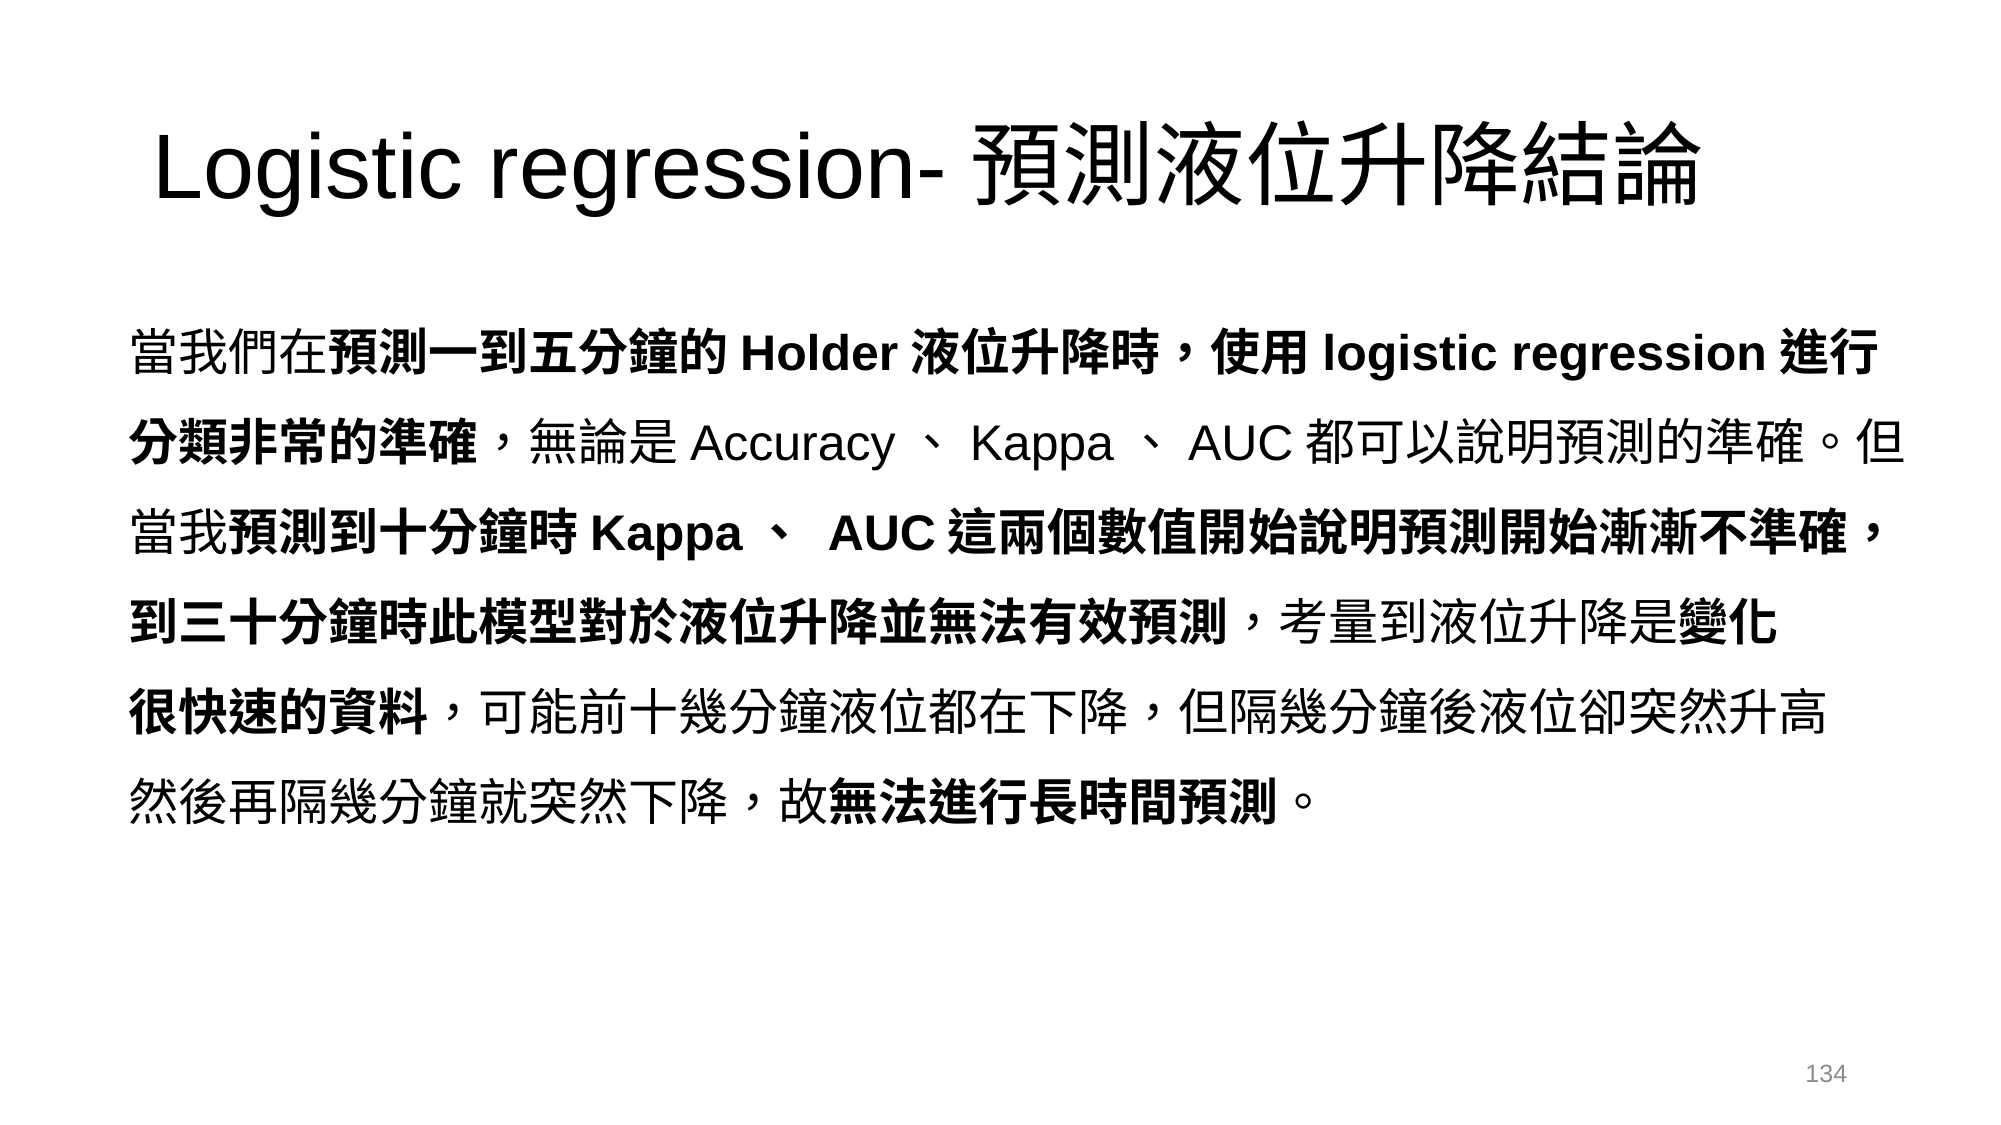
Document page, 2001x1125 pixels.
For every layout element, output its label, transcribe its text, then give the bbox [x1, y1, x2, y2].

text_box 當我們在預測一到五分鐘的Holder液位升降時，使用logistic regression進行 分類非常的準確，無論是Accuracy、Kappa、AUC都可以說明預測的準確。但 當我預測到十分鐘時Kappa、 AUC這兩個數值開始說明預測開始漸漸不準確， 到三十分鐘時此模型對於液位升降並無法有效預測，考量到液位升降是變化 很快速的資料，可能前十幾分鐘液位都在下降，但隔幾分鐘後液位卻突然升高 然後再隔幾分鐘就突然下降，故無法進行長時間預測。 [113, 283, 1921, 839]
slide_number 134 [1412, 1042, 1863, 1103]
title Logistic regression-預測液位升降結論 [137, 59, 1863, 278]
